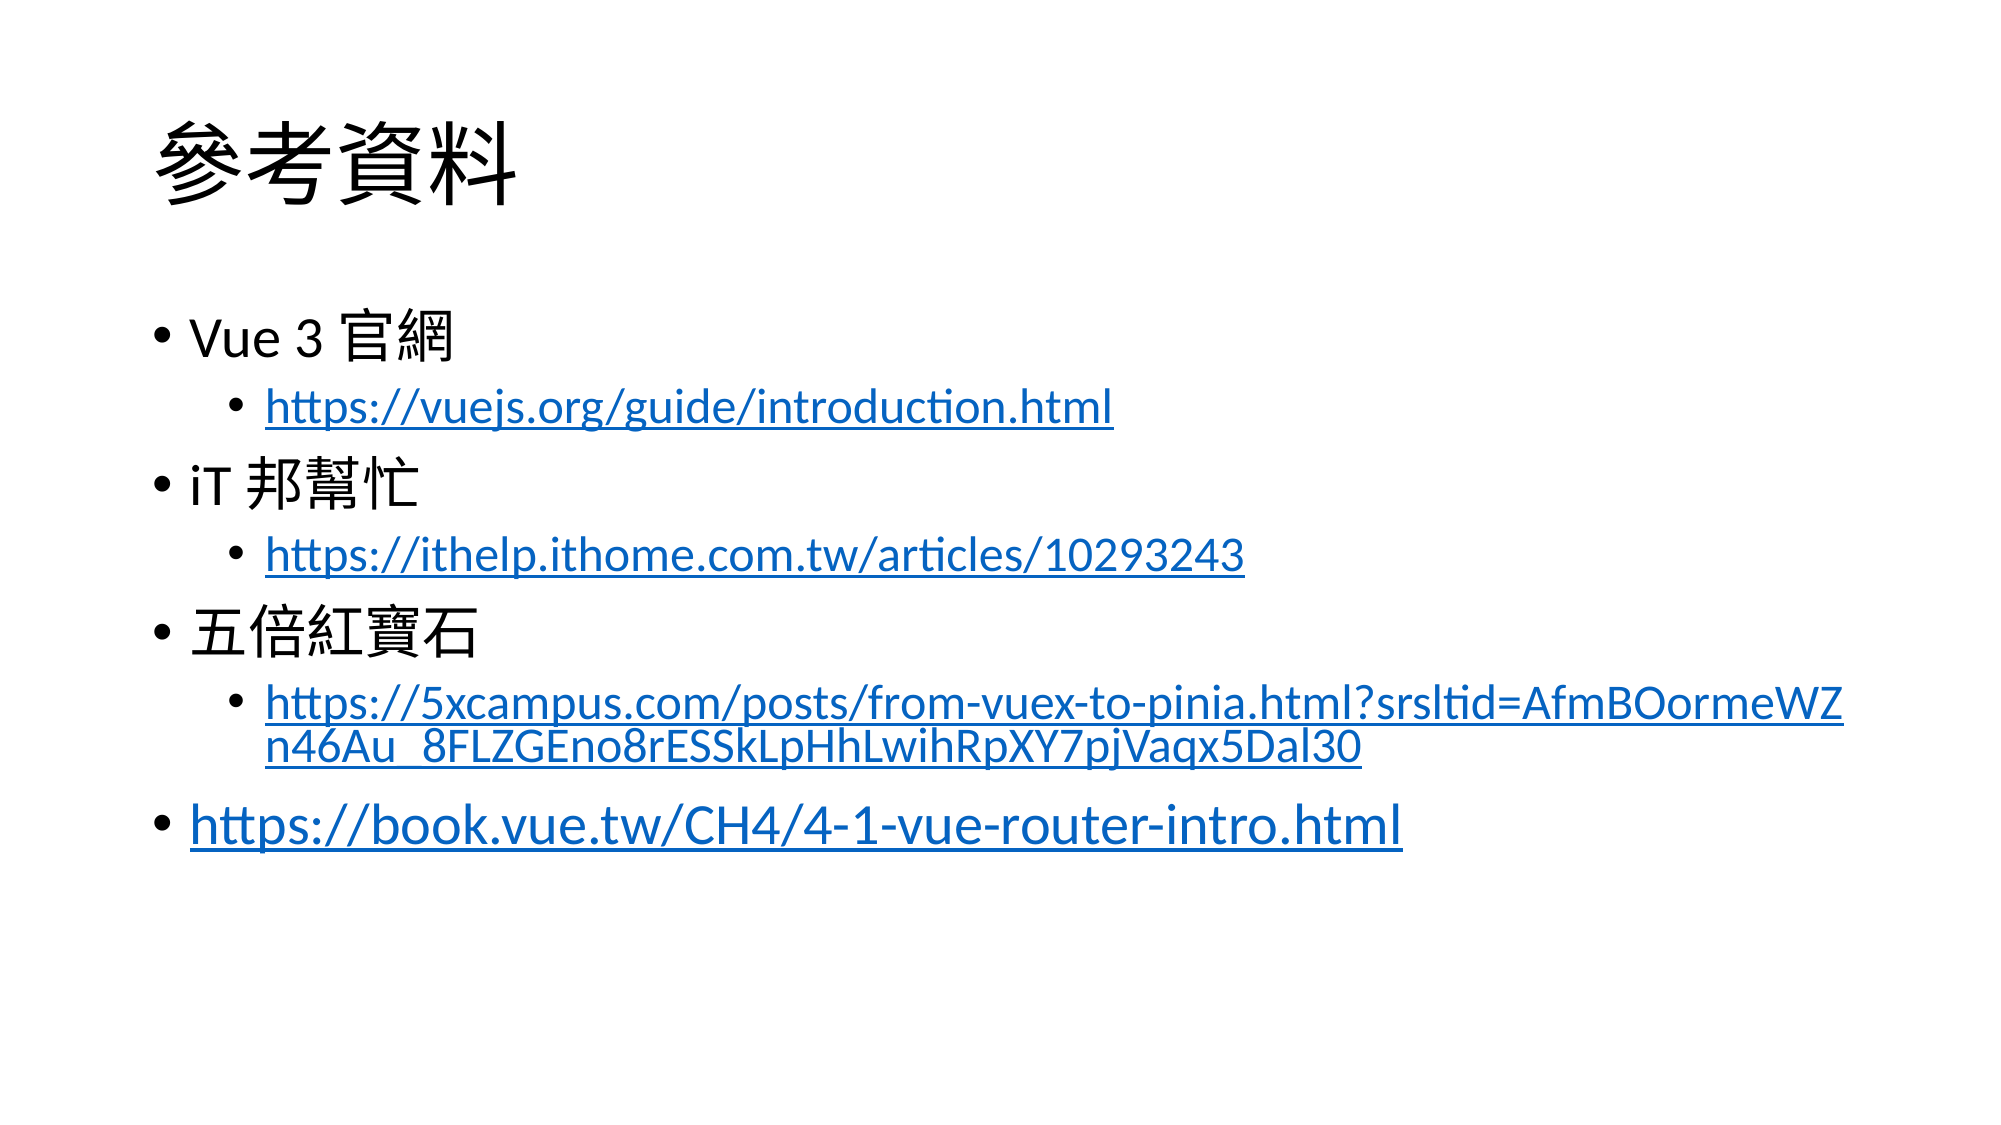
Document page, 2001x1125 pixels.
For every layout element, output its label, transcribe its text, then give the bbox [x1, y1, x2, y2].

list Vue 3官網 https://vuejs.org/guide/introduction.html iT邦幫忙 https://ithelp.ithome.com.tw/articles/10293243 五倍紅寶石 https://5xcampus.com/posts/from-vuex-to-pinia.html?srsltid=AfmBOormeWZn46Au_8FLZGEno8rESSkLpHhLwihRpXY7pjVaqx5Dal30 https://book.vue.tw/CH4/4-1-vue-router-intro.html [137, 299, 1863, 1014]
title 參考資料 [137, 59, 1863, 278]
